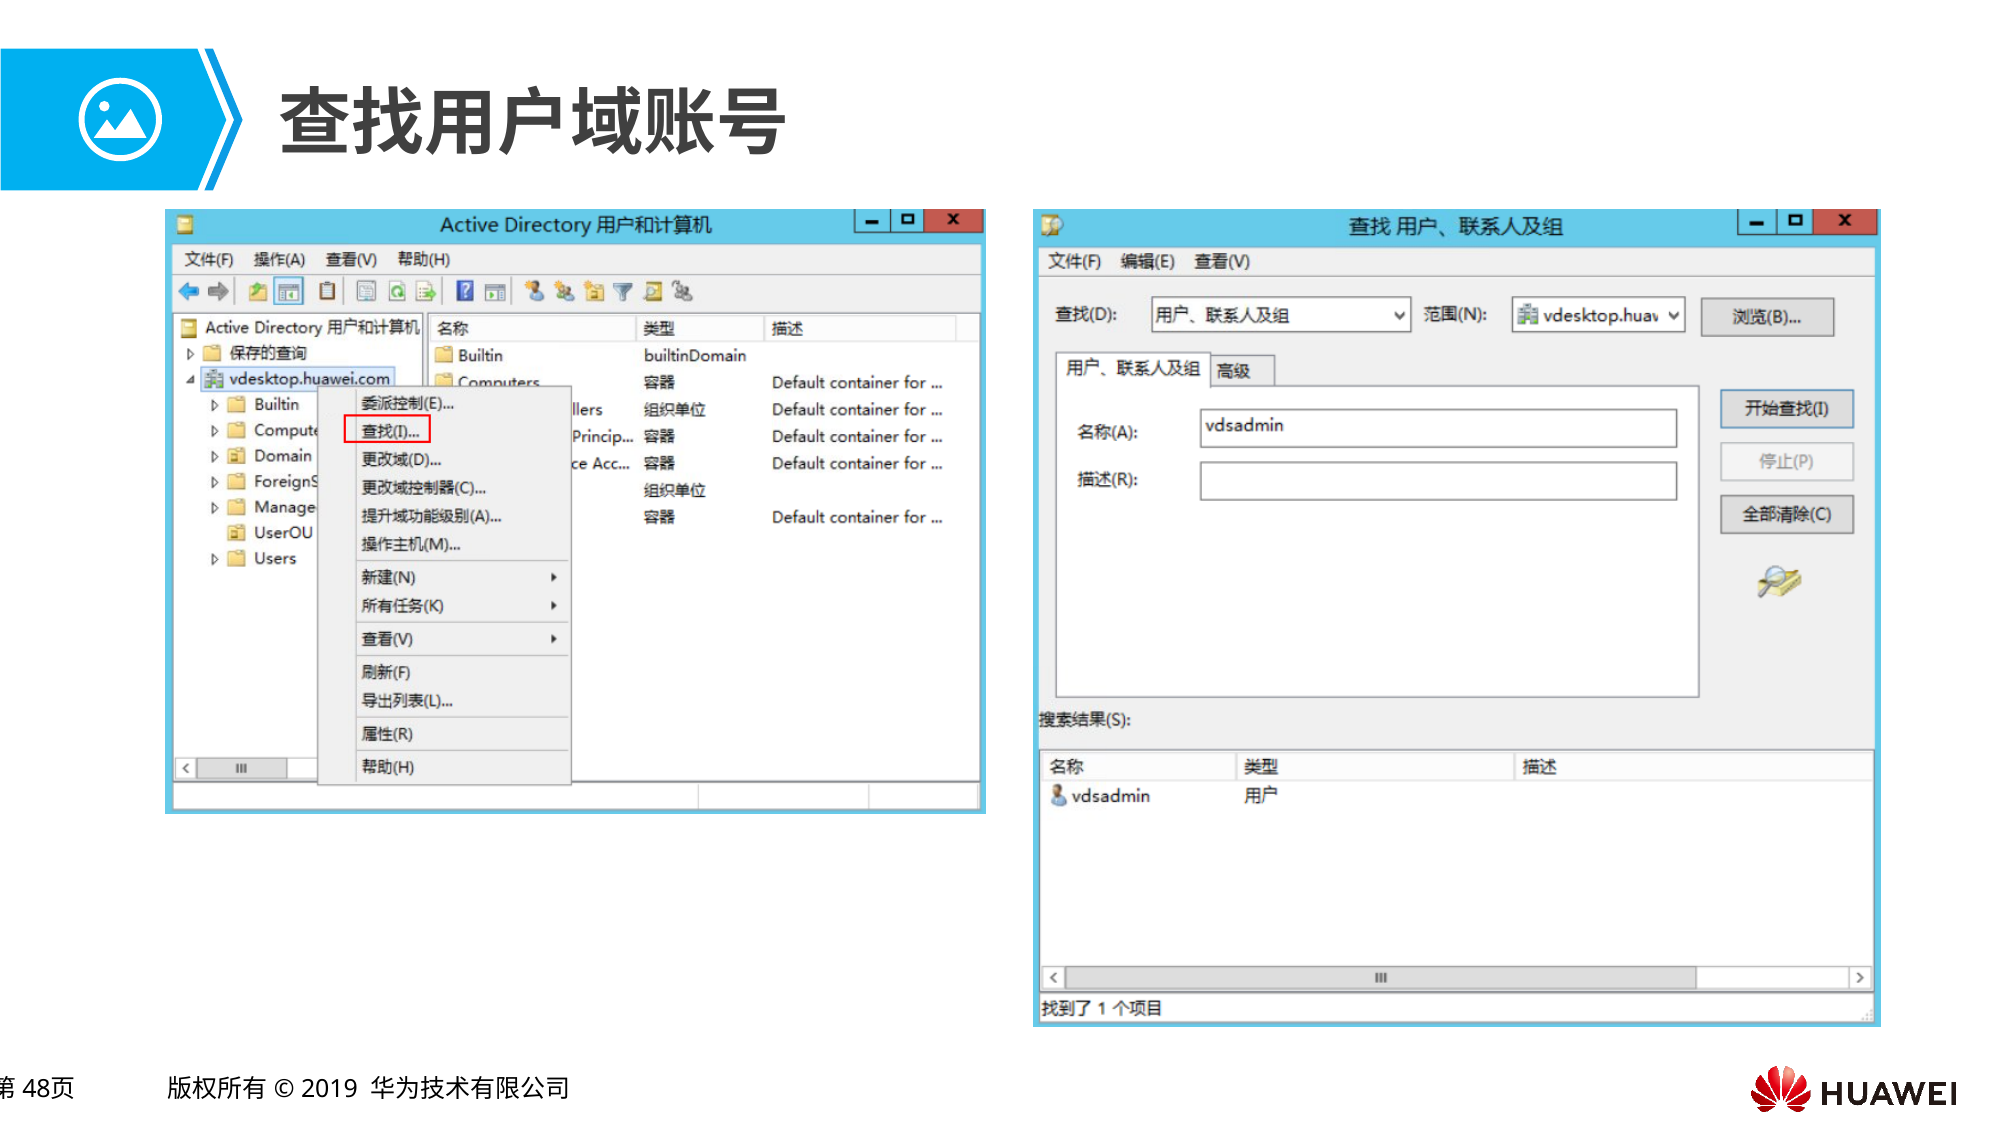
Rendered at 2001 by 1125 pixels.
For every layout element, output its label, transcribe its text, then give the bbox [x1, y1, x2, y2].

picture [165, 209, 986, 814]
title 查找用户域账号 [261, 67, 1875, 173]
picture [1751, 1066, 1956, 1112]
picture [1033, 208, 1881, 1028]
